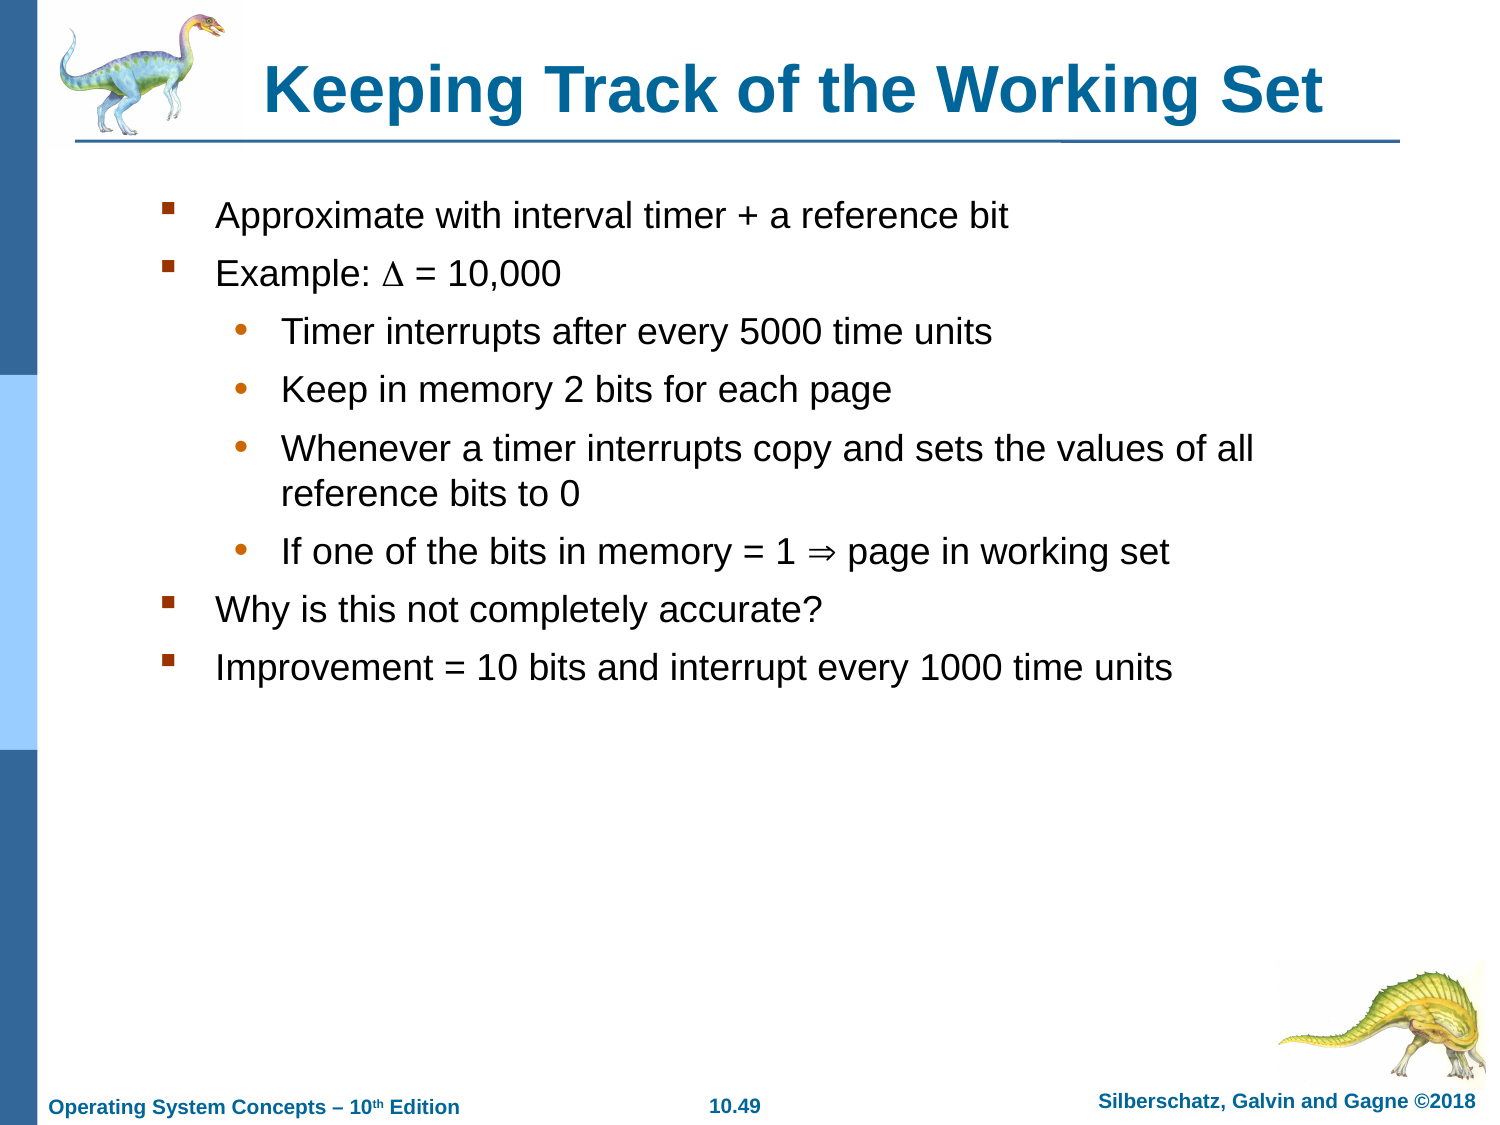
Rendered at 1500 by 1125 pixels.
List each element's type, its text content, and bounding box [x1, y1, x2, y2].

title Keeping Track of the Working Set [159, 39, 1430, 134]
picture [1275, 959, 1486, 1090]
list Approximate with interval timer + a reference bit Example:  = 10,000 Timer interrupts after every 5000 time units Keep in memory 2 bits for each page Whenever a timer interrupts copy and sets the values of all reference bits to 0 If one of the bits in memory = 1  page in working set Why is this not completely accurate? Improvement = 10 bits and interrupt every 1000 time units [143, 183, 1386, 927]
picture [46, 0, 243, 149]
